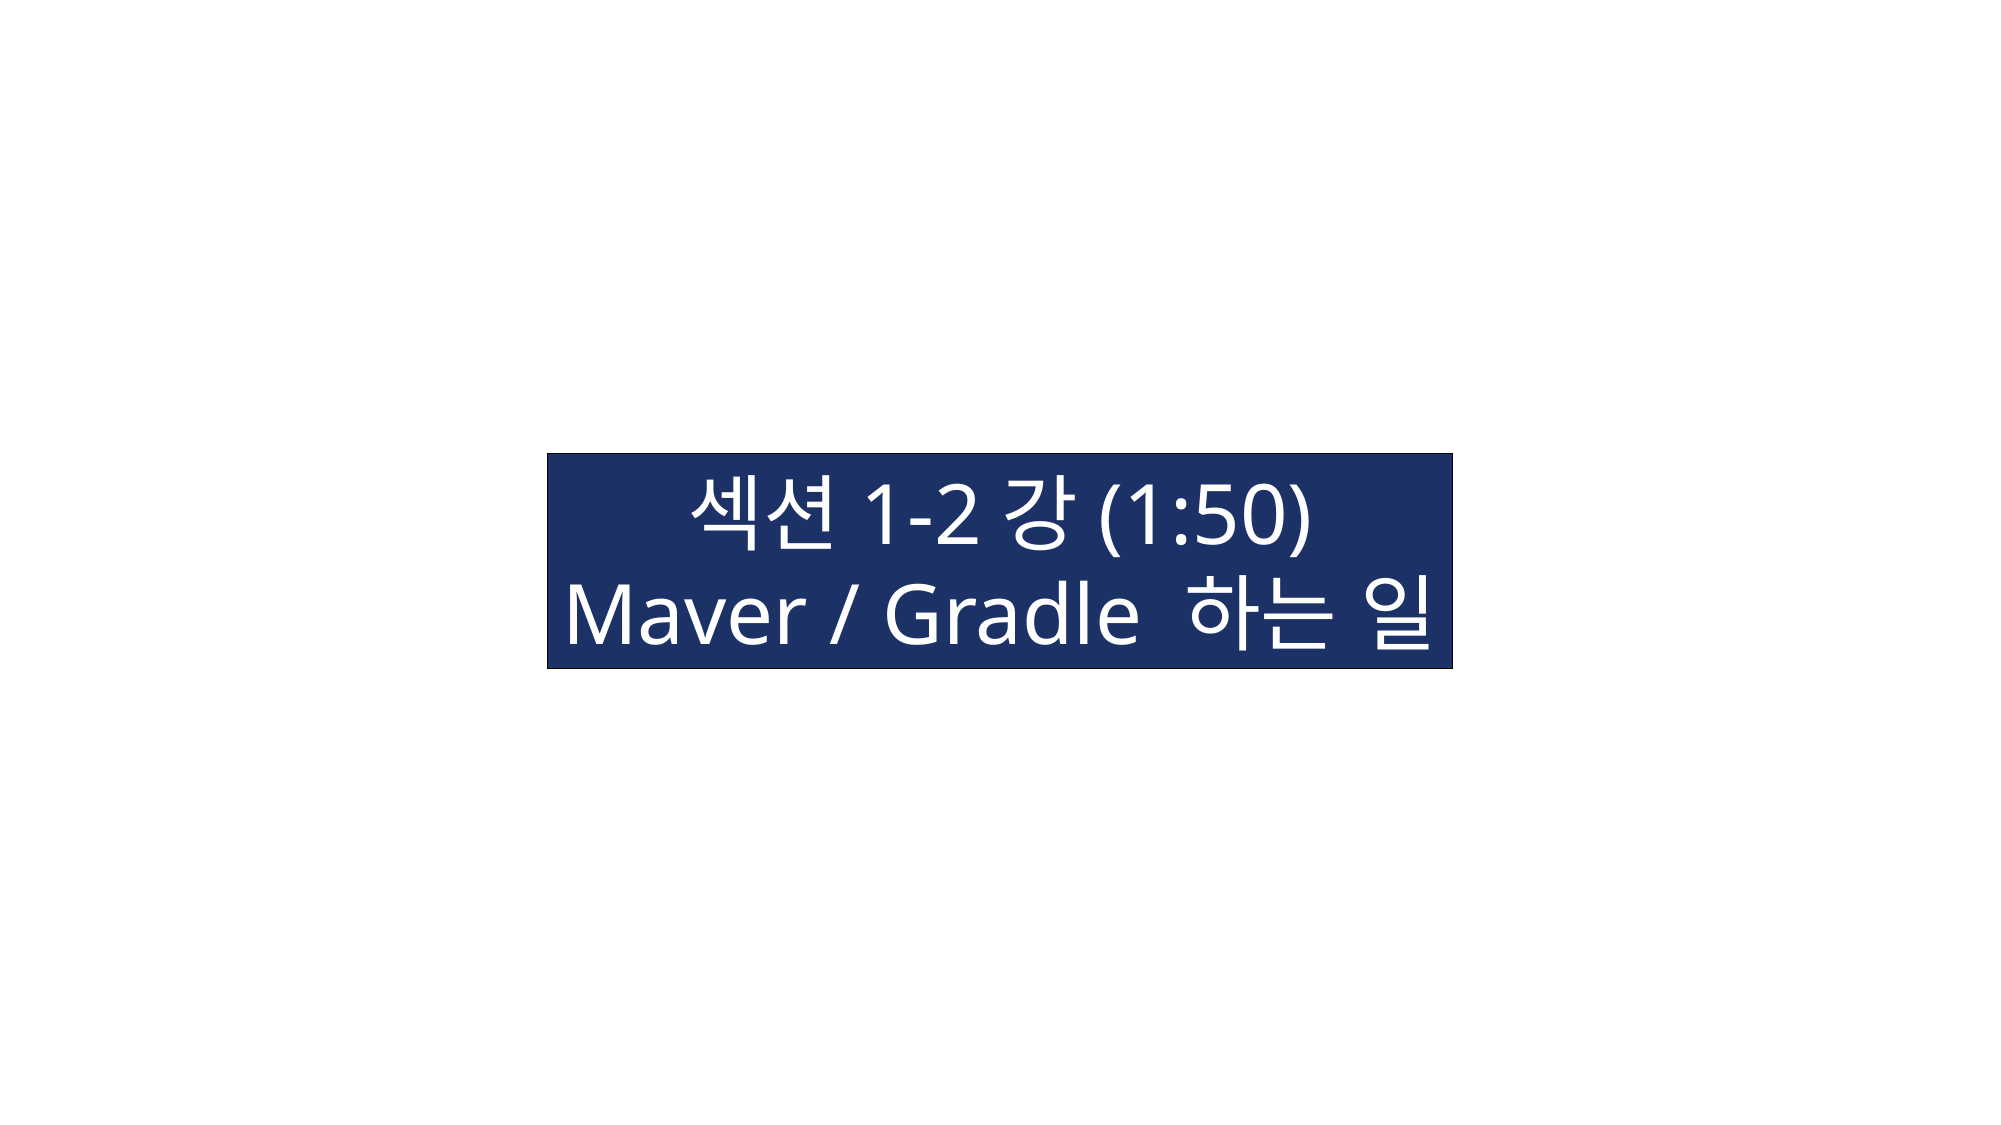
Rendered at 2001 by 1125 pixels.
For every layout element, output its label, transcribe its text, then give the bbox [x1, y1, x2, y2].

text_box 섹션1-2강(1:50) Maver / Gradle 하는 일 [547, 453, 1453, 669]
